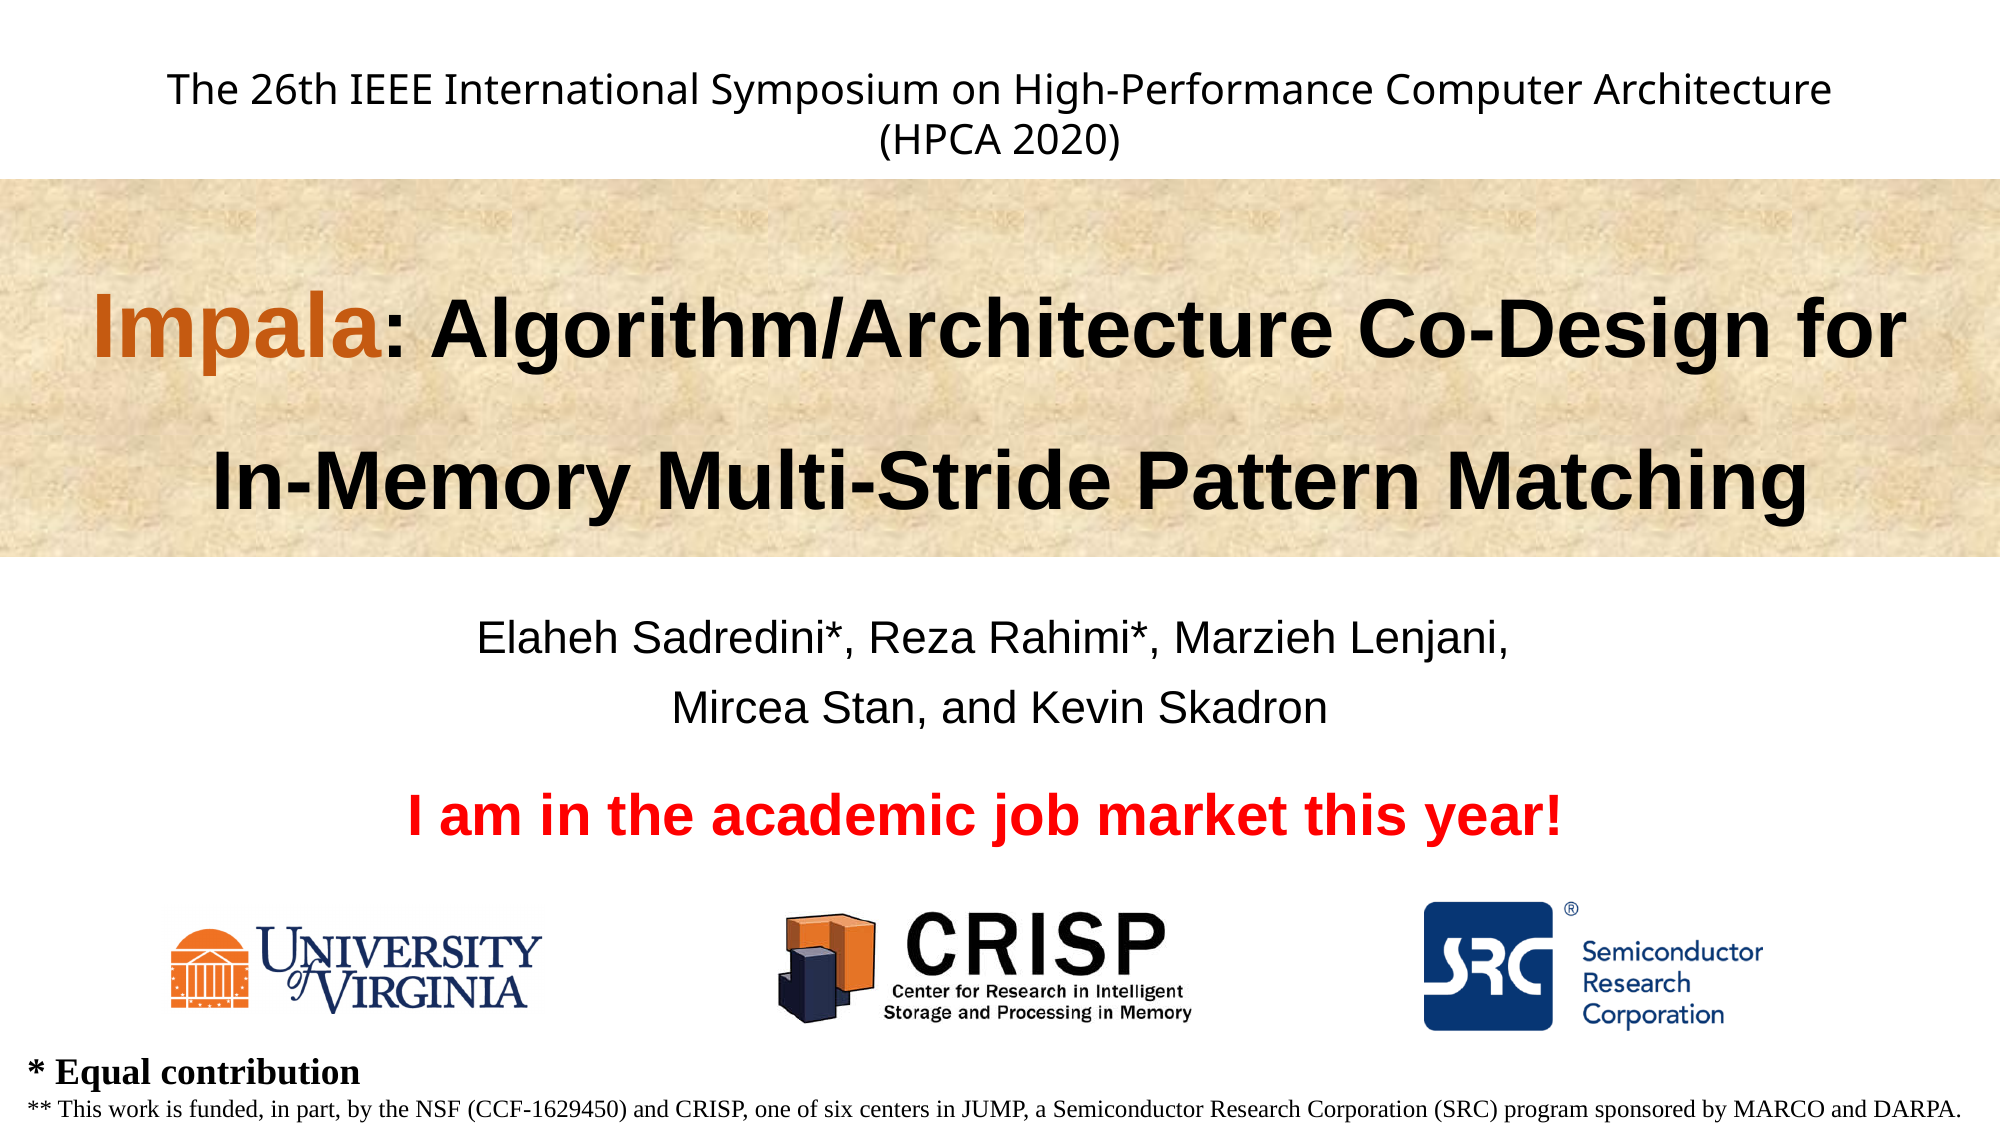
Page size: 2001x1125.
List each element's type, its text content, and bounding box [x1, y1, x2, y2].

text_box The 26th IEEE International Symposium on High-Performance Computer Architecture (HPCA 2020) [145, 55, 1855, 170]
text_box * Equal contribution ** This work is funded, in part, by the NSF (CCF-1629450) and CRISP, one of six centers in JUMP, a Semiconductor Research Corporation (SRC) program sponsored by MARCO and DARPA. [12, 1039, 1988, 1125]
picture [161, 904, 545, 1014]
picture [777, 911, 1192, 1024]
picture [1424, 899, 1763, 1034]
subtitle Elaheh Sadredini*, Reza Rahimi*, Marzieh Lenjani, Mircea Stan, and Kevin Skadron [12, 606, 1988, 750]
title Impala: Algorithm/Architecture Co-Design for In-Memory Multi-Stride Pattern Matching [0, 179, 2000, 557]
text_box I am in the academic job market this year! [392, 769, 1581, 855]
